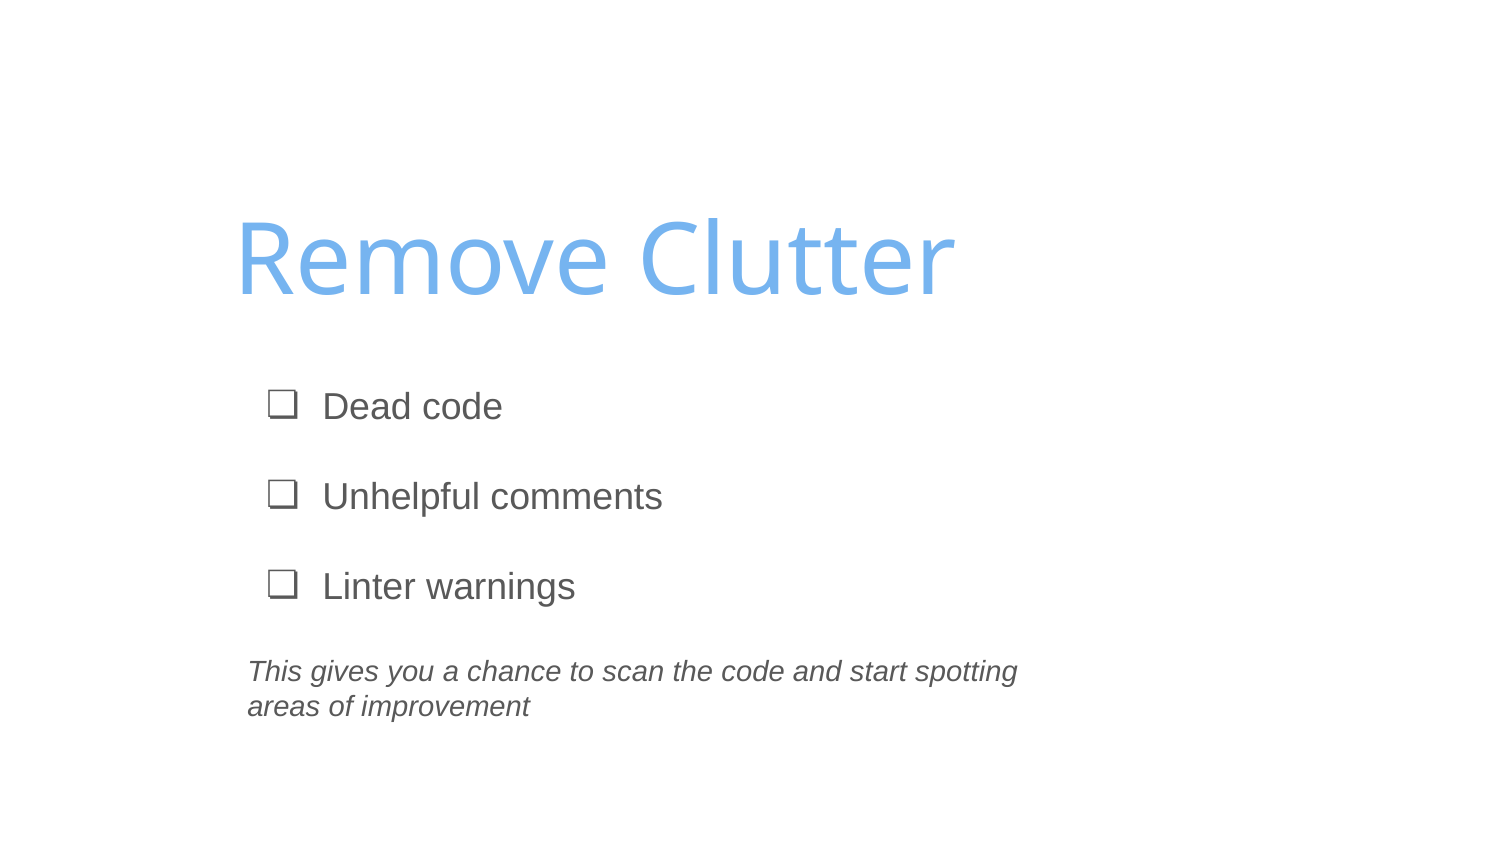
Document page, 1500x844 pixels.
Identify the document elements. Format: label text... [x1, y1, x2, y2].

text_box Dead code Unhelpful comments Linter warnings This gives you a chance to scan the code and start spotting areas of improvement [232, 367, 1114, 739]
title Remove Clutter [218, 165, 1224, 330]
